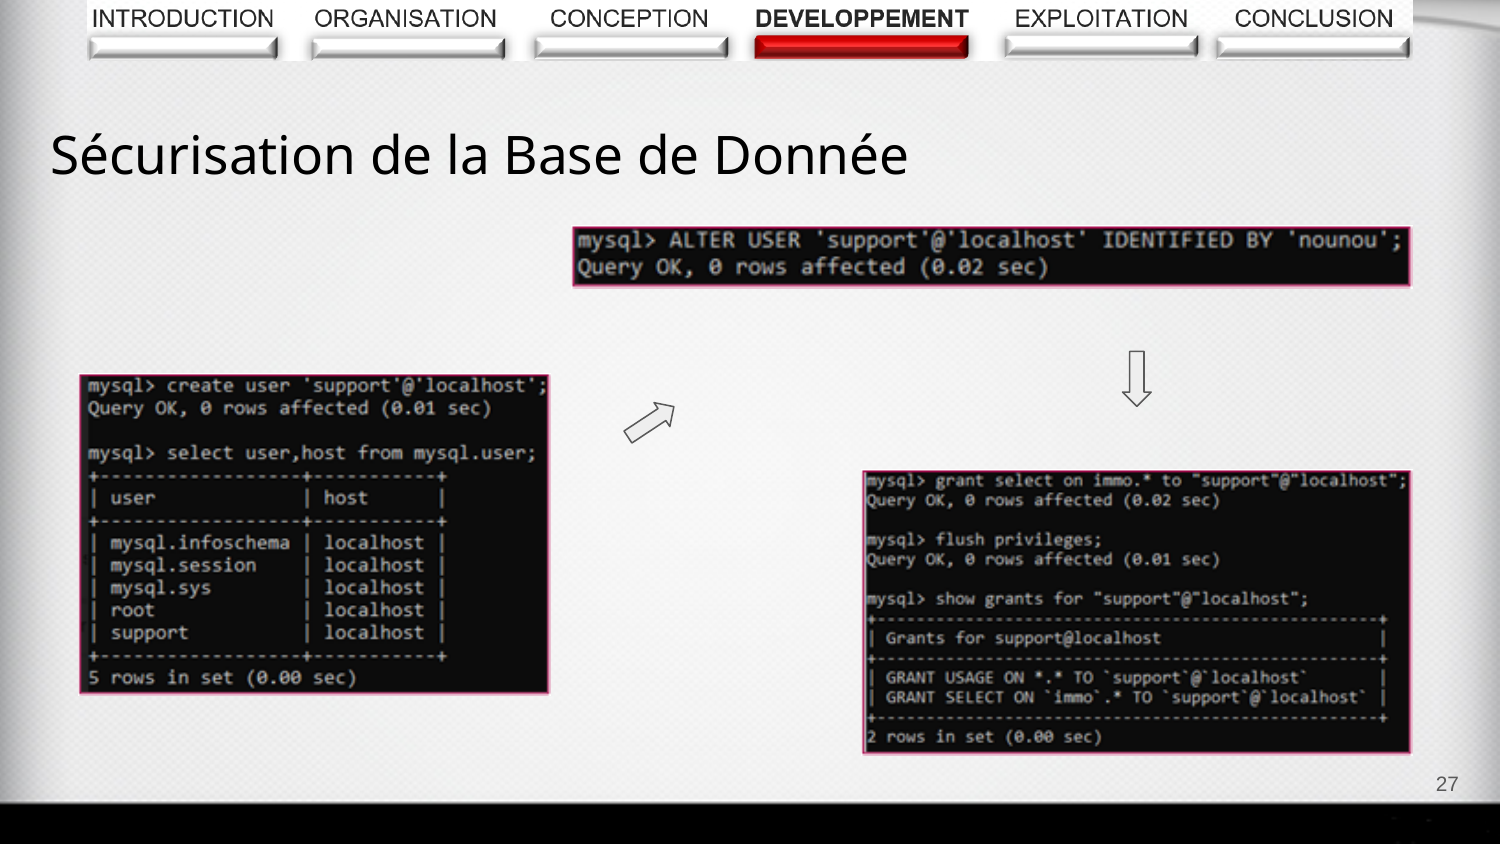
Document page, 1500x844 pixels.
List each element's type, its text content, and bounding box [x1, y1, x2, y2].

text_box [1122, 351, 1152, 407]
title Sécurisation de la Base de Donnée [35, 107, 1434, 201]
slide_number ‹#› [1389, 748, 1474, 817]
text_box [623, 402, 674, 443]
picture [0, 0, 1500, 844]
